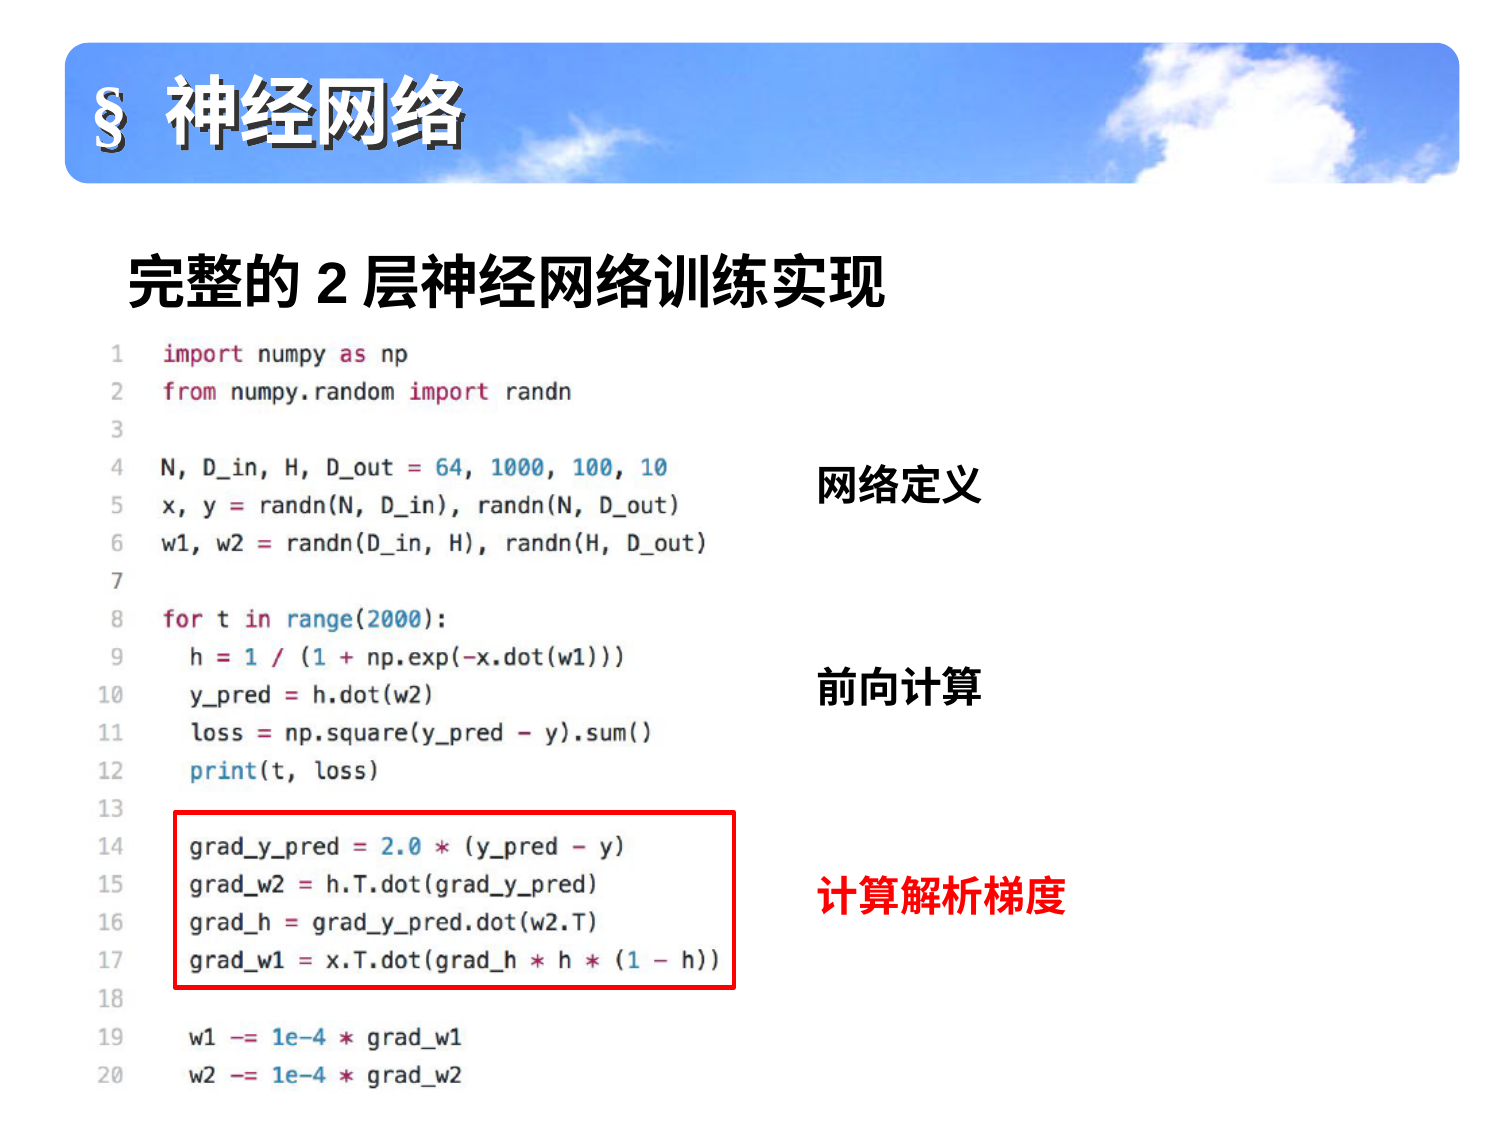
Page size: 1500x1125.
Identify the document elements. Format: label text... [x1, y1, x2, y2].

picture [64, 42, 1460, 184]
text_box 前向计算 [801, 652, 1302, 718]
text_box 完整的2层神经网络训练实现 [112, 237, 975, 323]
text_box § 神经网络 [74, 49, 1288, 168]
text_box 网络定义 [801, 451, 1302, 517]
picture [76, 322, 735, 1110]
text_box 计算解析梯度 [801, 862, 1302, 928]
